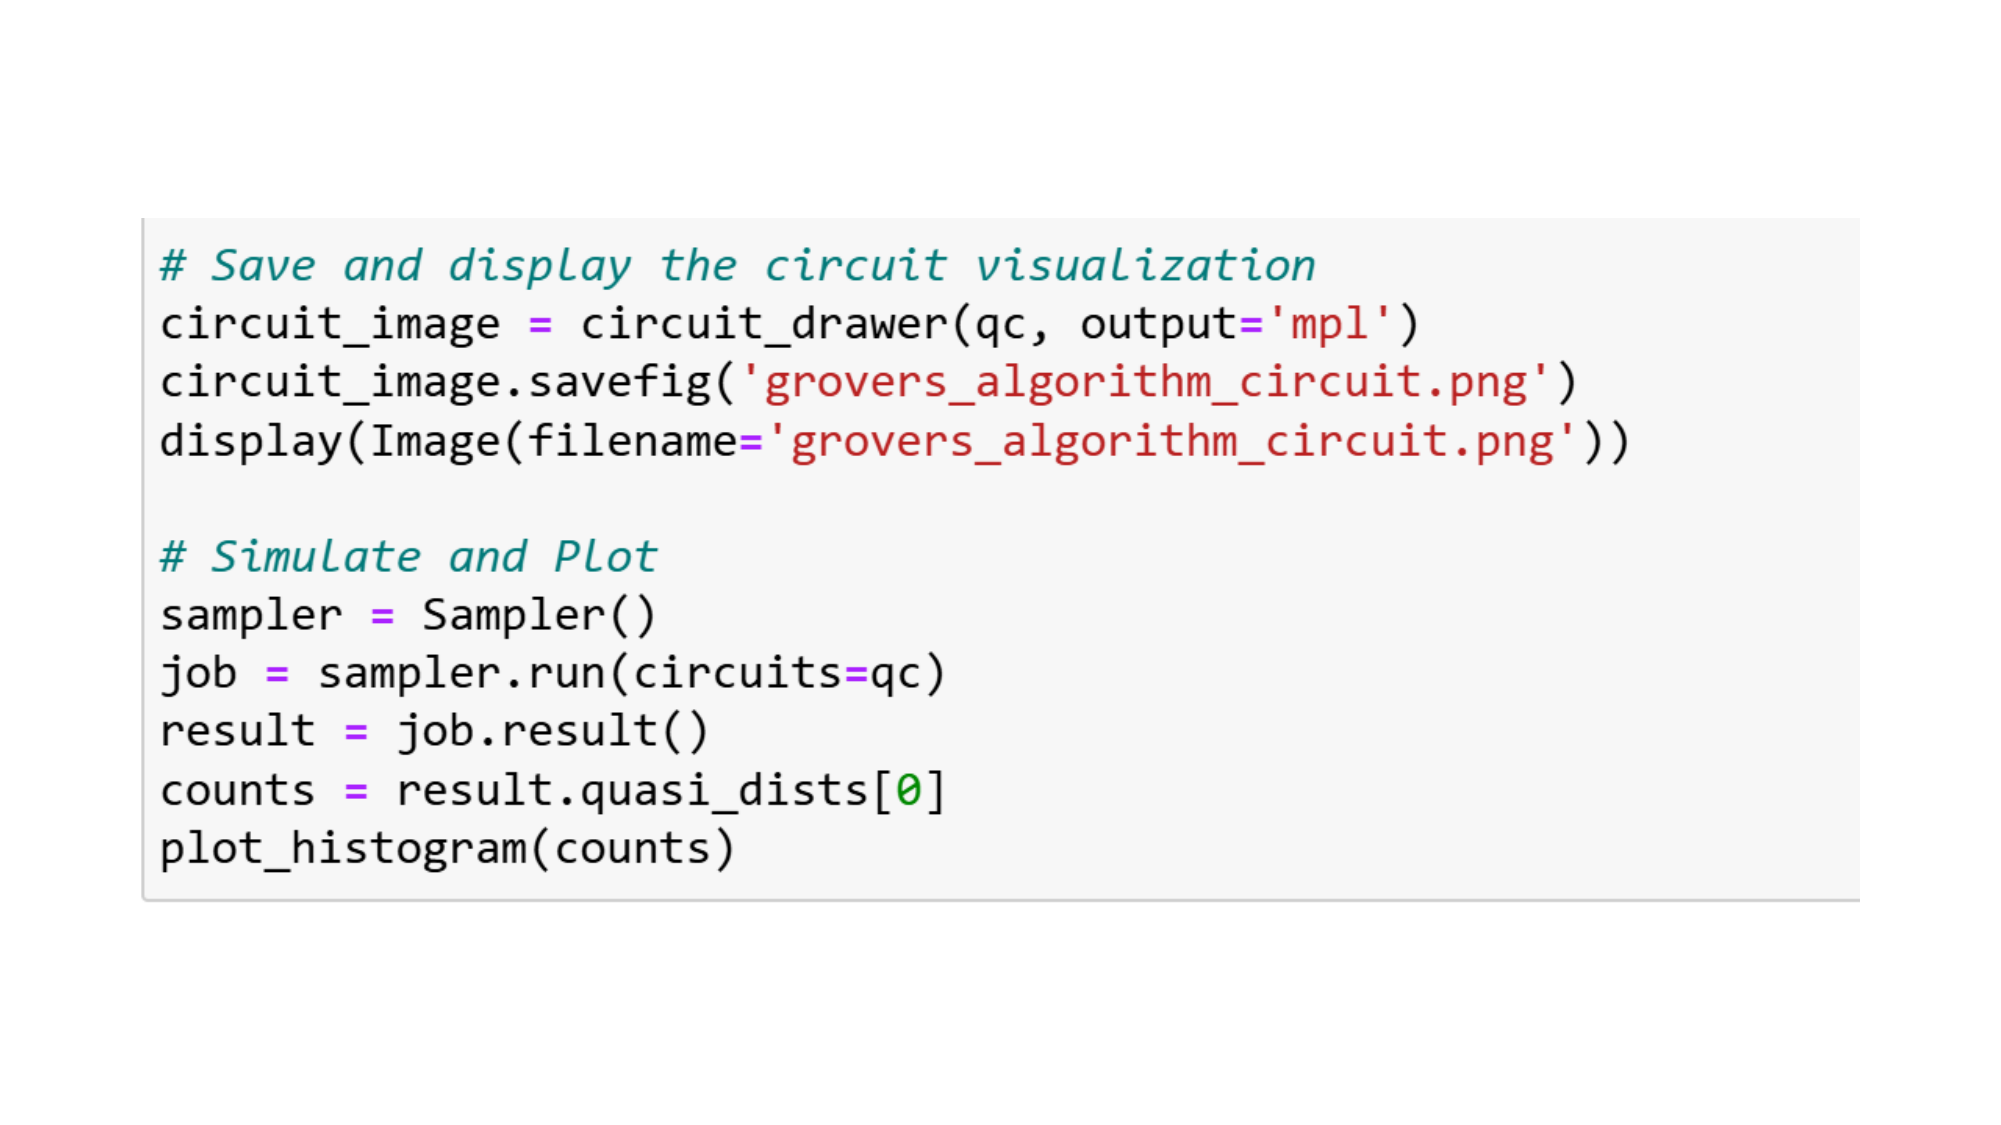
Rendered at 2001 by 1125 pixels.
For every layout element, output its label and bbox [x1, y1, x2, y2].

picture [140, 218, 1860, 907]
